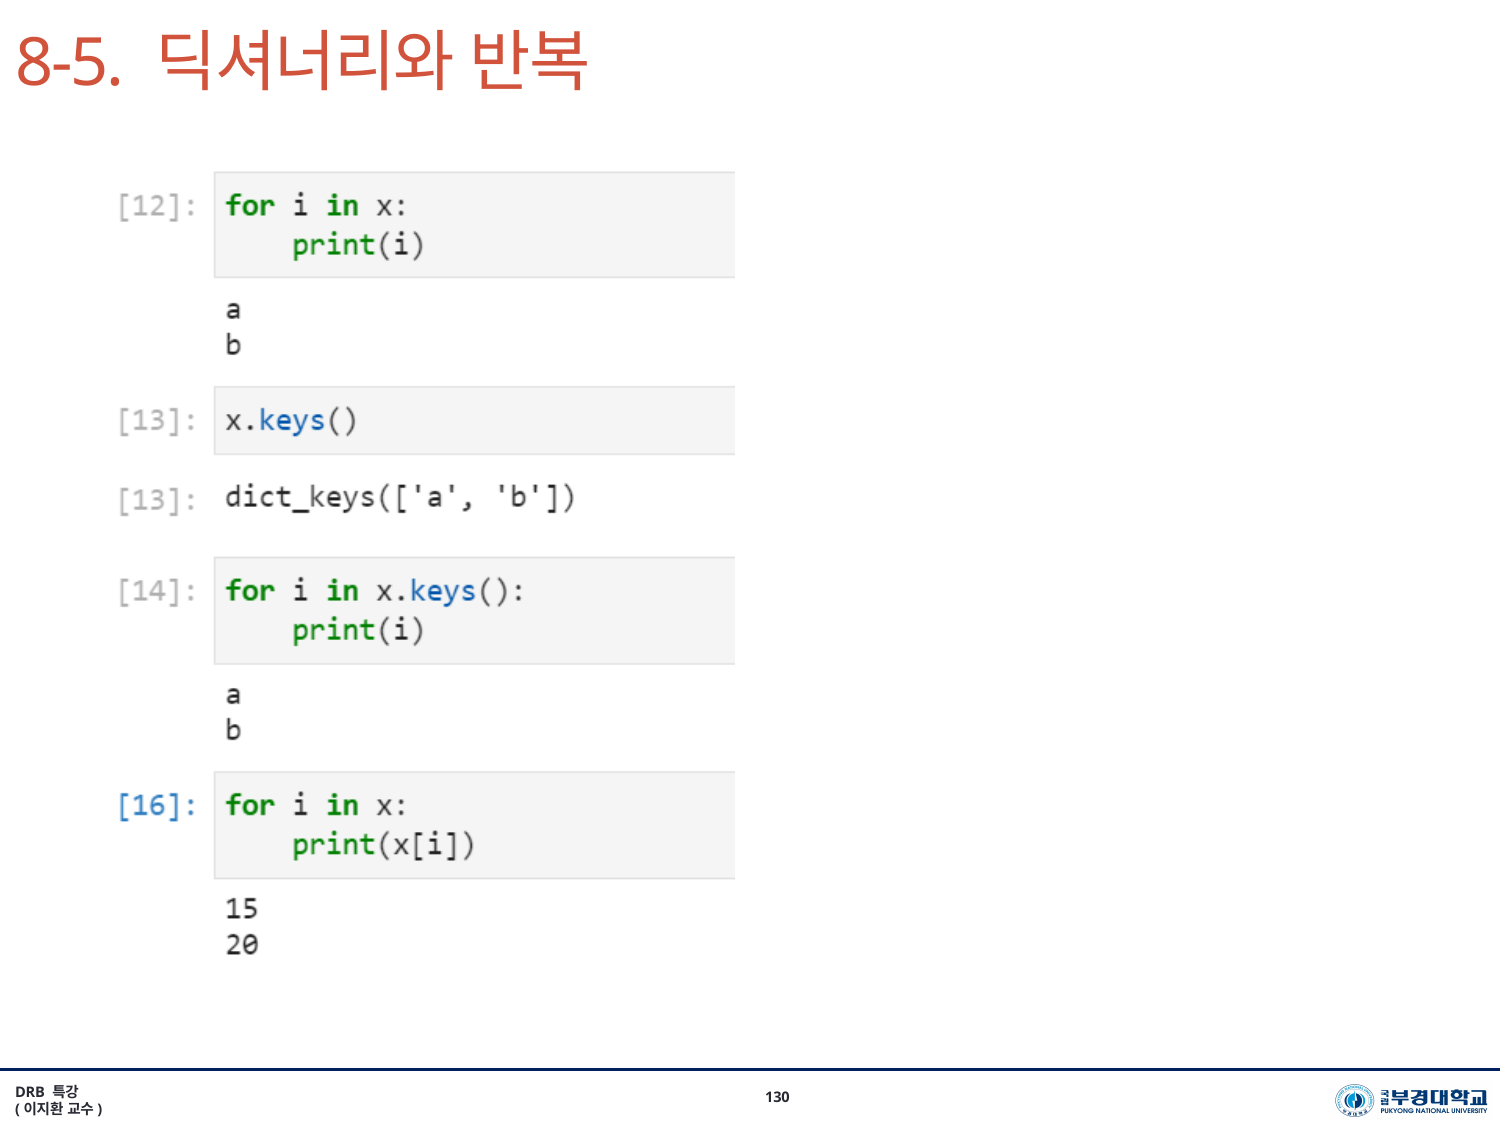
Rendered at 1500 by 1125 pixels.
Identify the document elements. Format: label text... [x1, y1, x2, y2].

picture [1330, 1079, 1495, 1121]
picture [74, 139, 735, 986]
title 8-5. 딕셔너리와 반복 [0, 1, 1500, 116]
slide_number DRB 특강 (이지환 교수) [0, 1082, 303, 1118]
